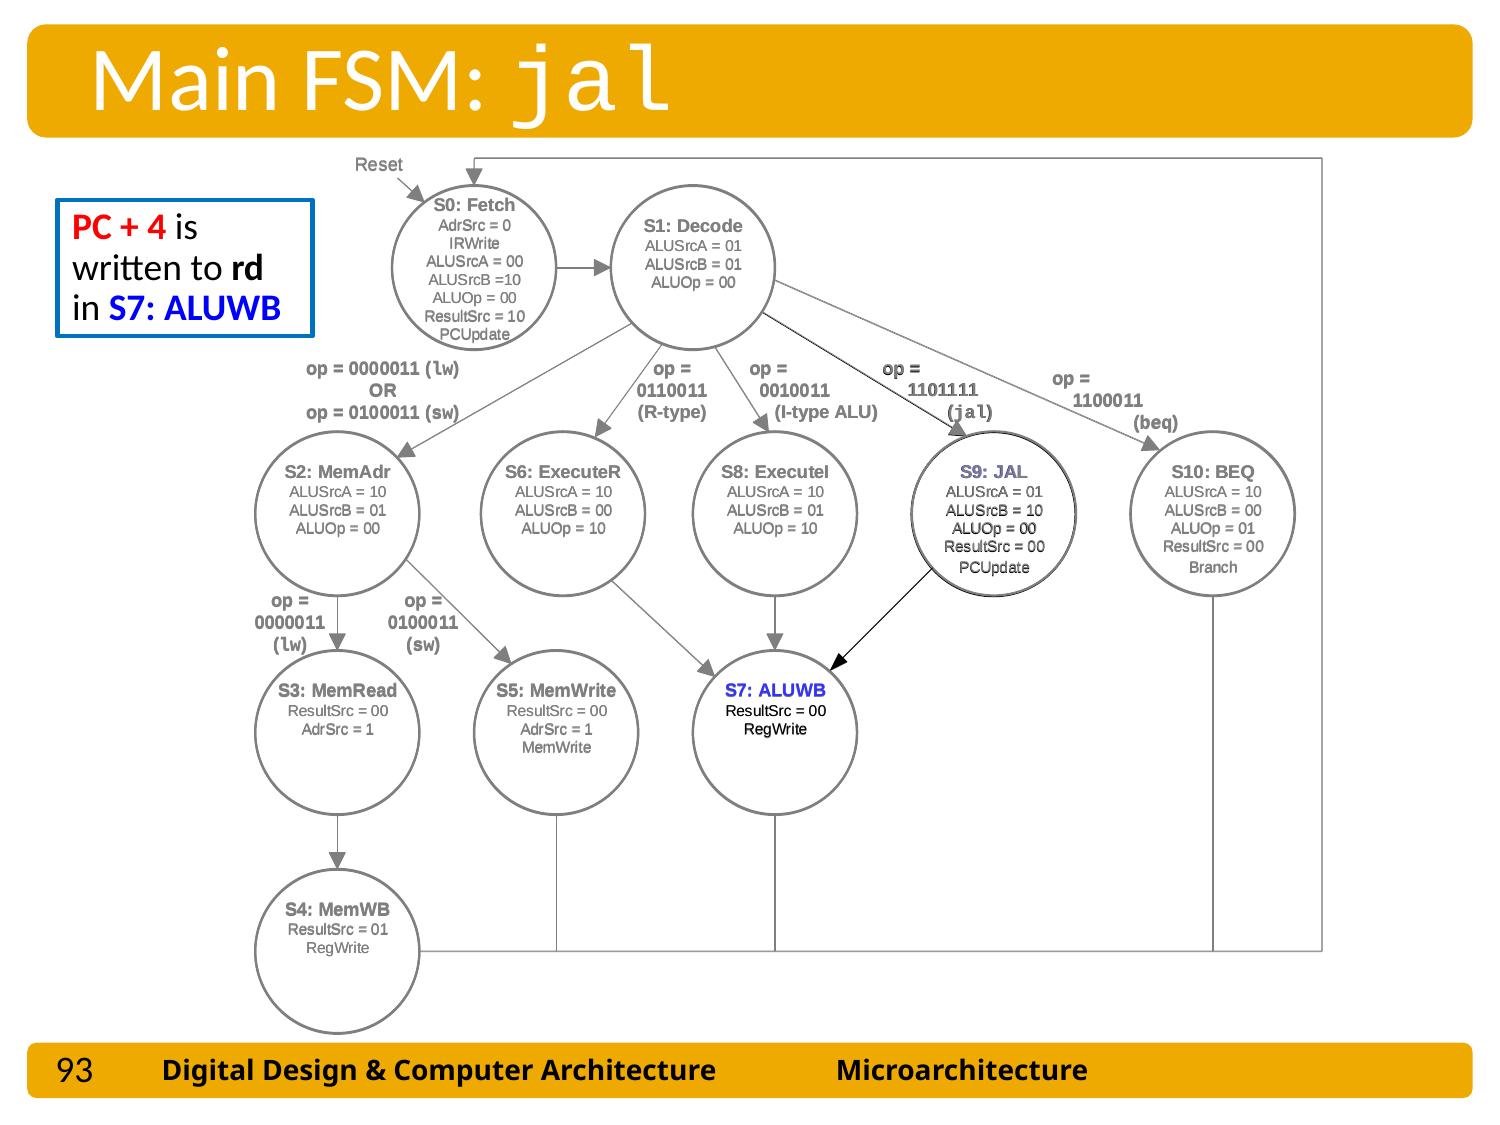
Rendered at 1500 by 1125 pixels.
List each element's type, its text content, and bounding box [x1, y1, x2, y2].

text_box Main FSM: jal [75, 11, 1450, 136]
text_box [218, 132, 1326, 1037]
slide_number 93 [40, 1037, 164, 1096]
text_box PC + 4 is written to rd in S7: ALUWB [57, 200, 212, 337]
